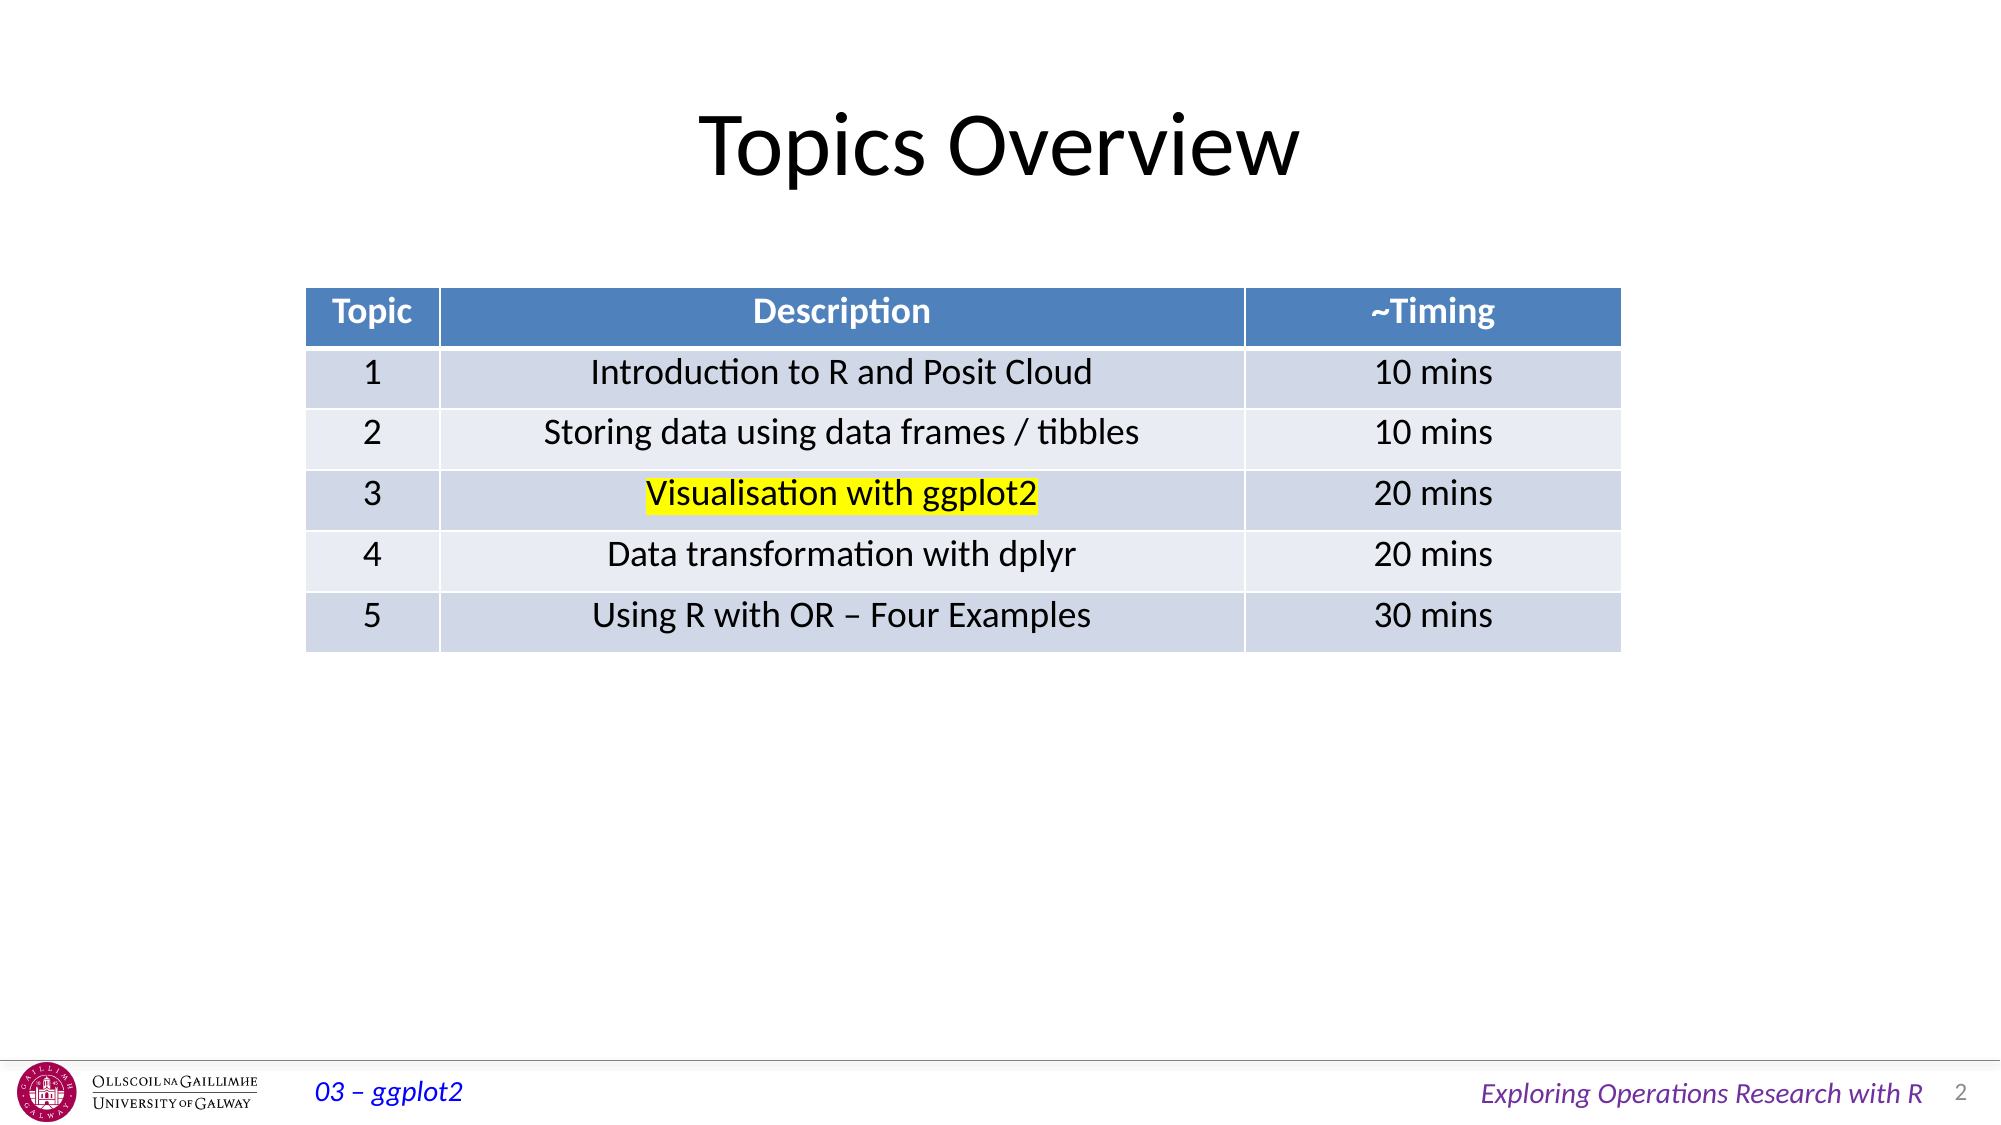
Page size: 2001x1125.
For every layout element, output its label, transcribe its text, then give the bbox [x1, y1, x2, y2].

table_cell 2 [306, 410, 439, 469]
picture [17, 1062, 257, 1122]
table_header ~Timing [1246, 288, 1621, 346]
table_cell Using R with OR – Four Examples [441, 593, 1244, 652]
table_cell 4 [306, 532, 439, 591]
table_cell 10 mins [1246, 410, 1621, 469]
title Topics Overview [99, 45, 1900, 233]
table_cell 10 mins [1246, 351, 1621, 408]
table_cell Storing data using data frames / tibbles [441, 410, 1244, 469]
table_cell 20 mins [1246, 471, 1621, 530]
table_header Topic [306, 288, 439, 346]
table_cell Introduction to R and Posit Cloud [441, 351, 1244, 408]
table_cell 30 mins [1246, 593, 1621, 652]
table_cell 5 [306, 593, 439, 652]
table_cell Visualisation with ggplot2 [441, 471, 1244, 530]
slide_number 2 [1899, 1060, 1983, 1120]
table_cell 3 [306, 471, 439, 530]
table_header Description [441, 288, 1244, 346]
table_cell 1 [306, 351, 439, 408]
table_cell 20 mins [1246, 532, 1621, 591]
table_cell Data transformation with dplyr [441, 532, 1244, 591]
